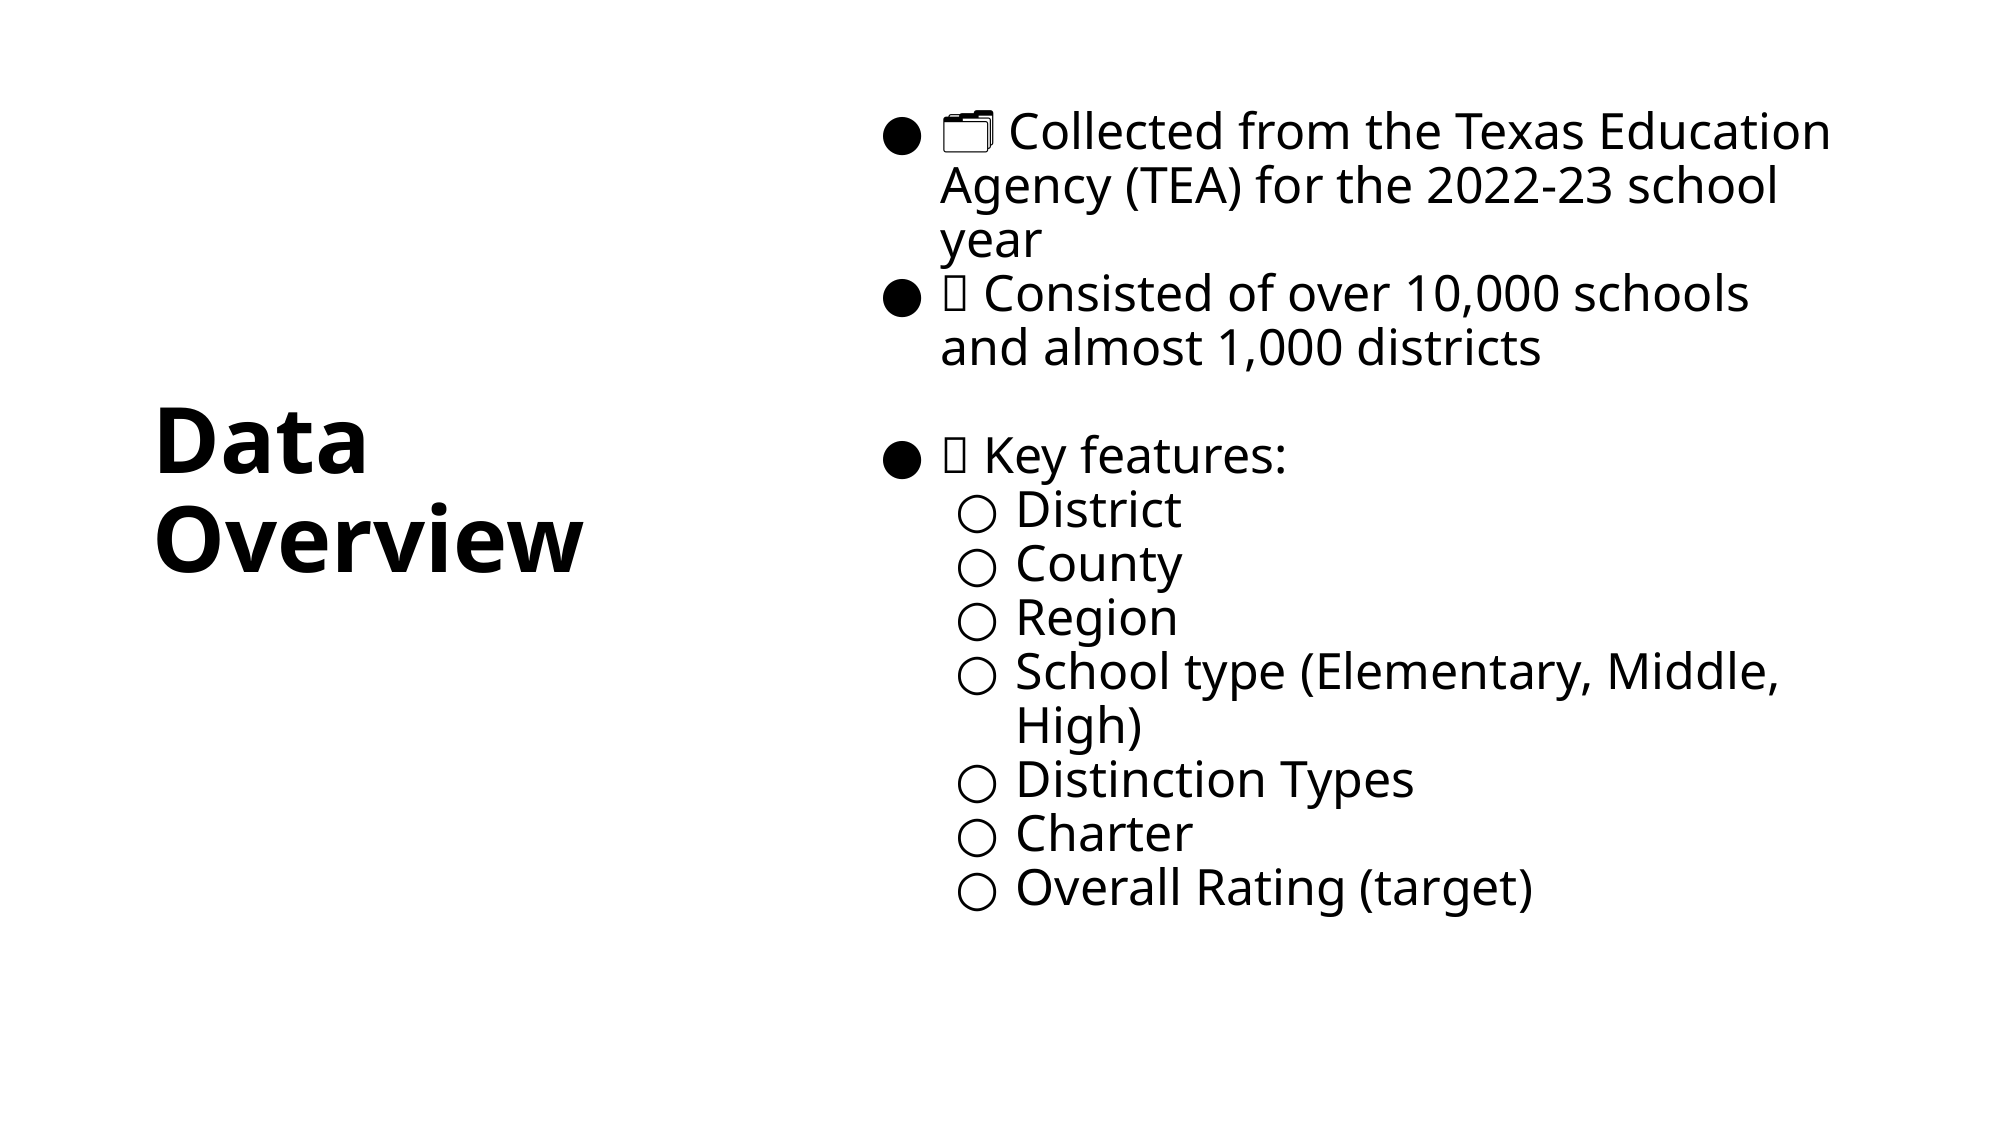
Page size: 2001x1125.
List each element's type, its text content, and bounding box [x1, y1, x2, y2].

title Data Overview [137, 91, 820, 1006]
list 🗂️ Collected from the Texas Education Agency (TEA) for the 2022-23 school year 📍 Consisted of over 10,000 schools and almost 1,000 districts 🔑 Key features: District County Region School type (Elementary, Middle, High) Distinction Types Charter Overall Rating (target) [850, 91, 1863, 1006]
